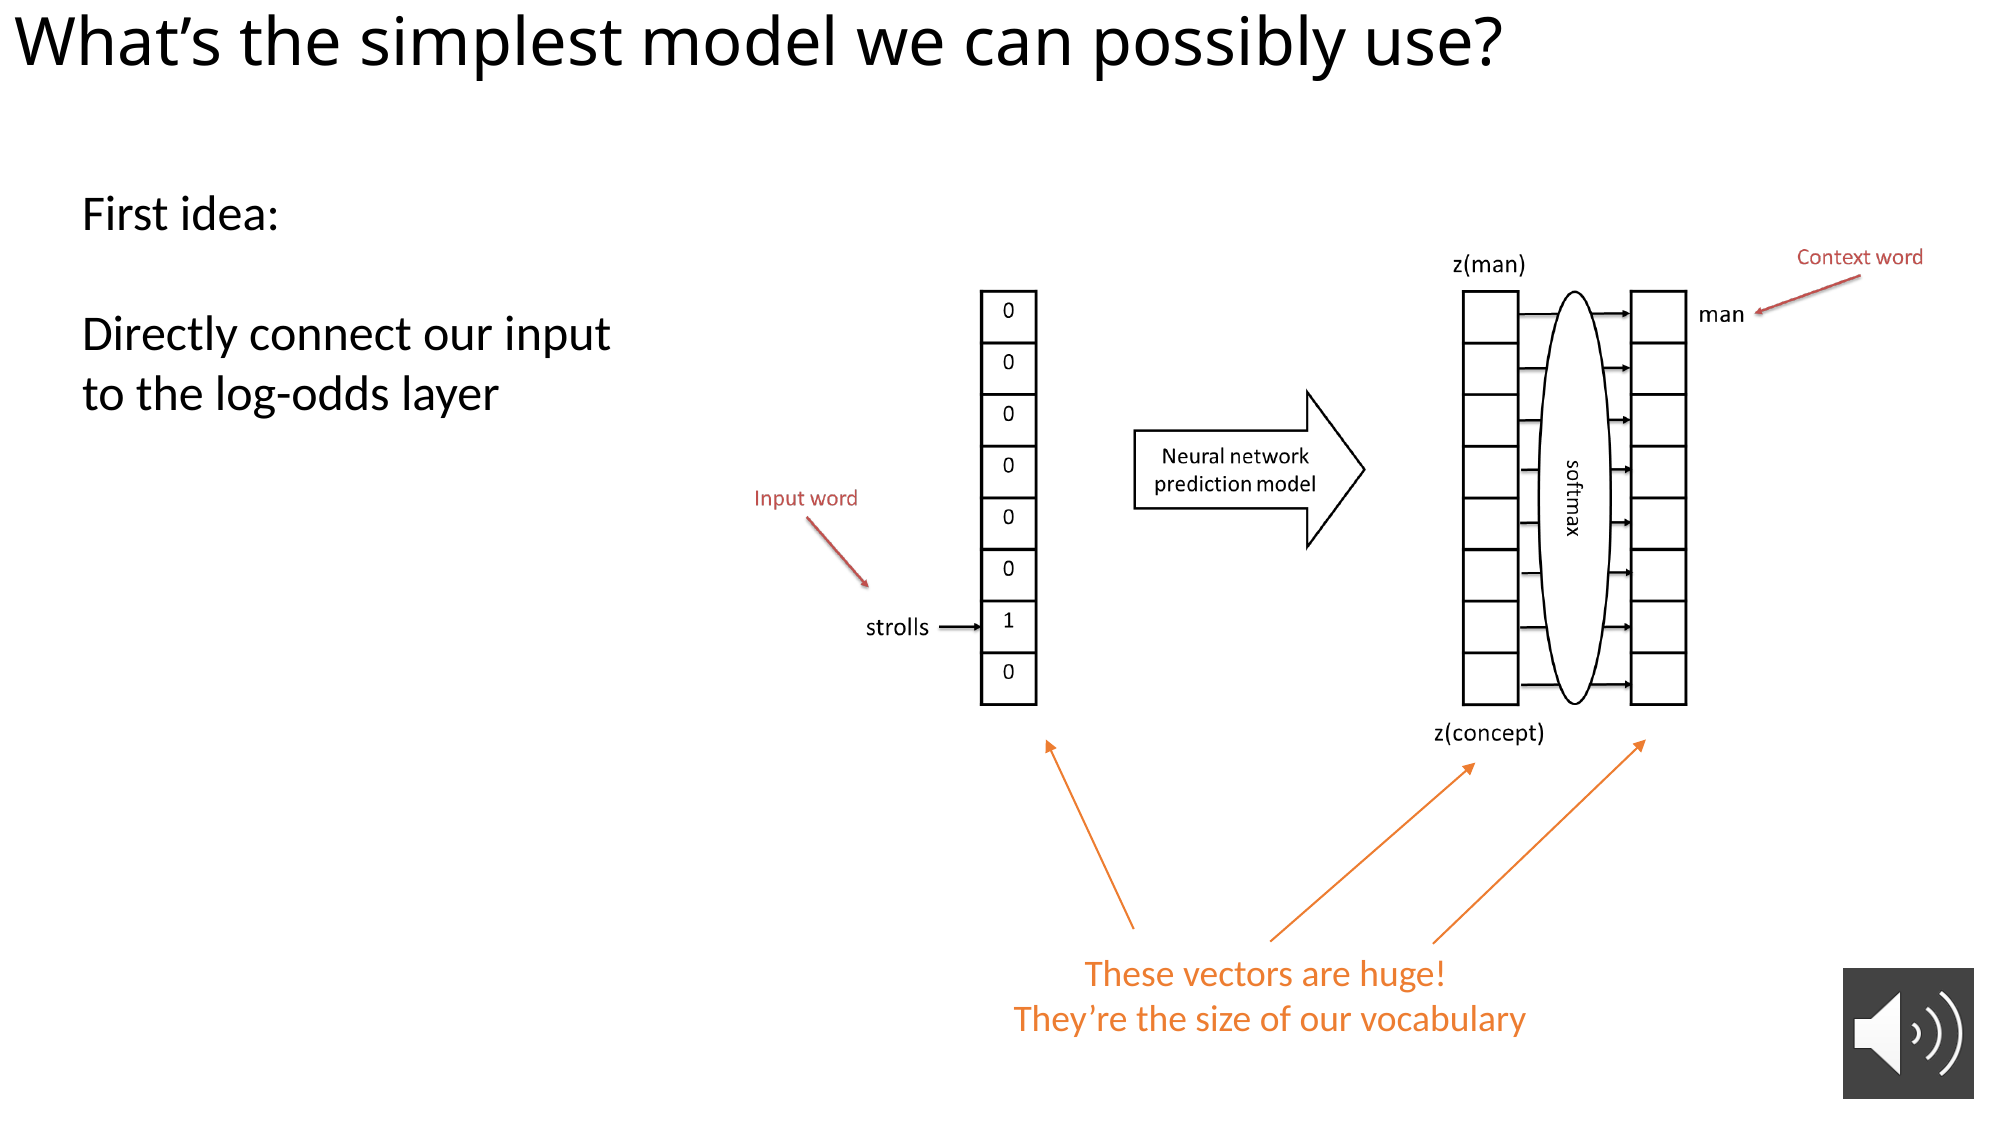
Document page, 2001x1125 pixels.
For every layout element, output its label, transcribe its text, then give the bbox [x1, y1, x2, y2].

picture [1841, 966, 1975, 1100]
text_box First idea: Directly connect our input to the log-odds layer [67, 172, 631, 428]
text_box These vectors are huge! They’re the size of our vocabulary [998, 941, 1542, 1047]
picture [739, 234, 1938, 763]
title What’s the simplest model we can possibly use? [0, 0, 2000, 151]
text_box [1270, 762, 1432, 942]
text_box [1045, 739, 1134, 930]
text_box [1432, 739, 1646, 944]
